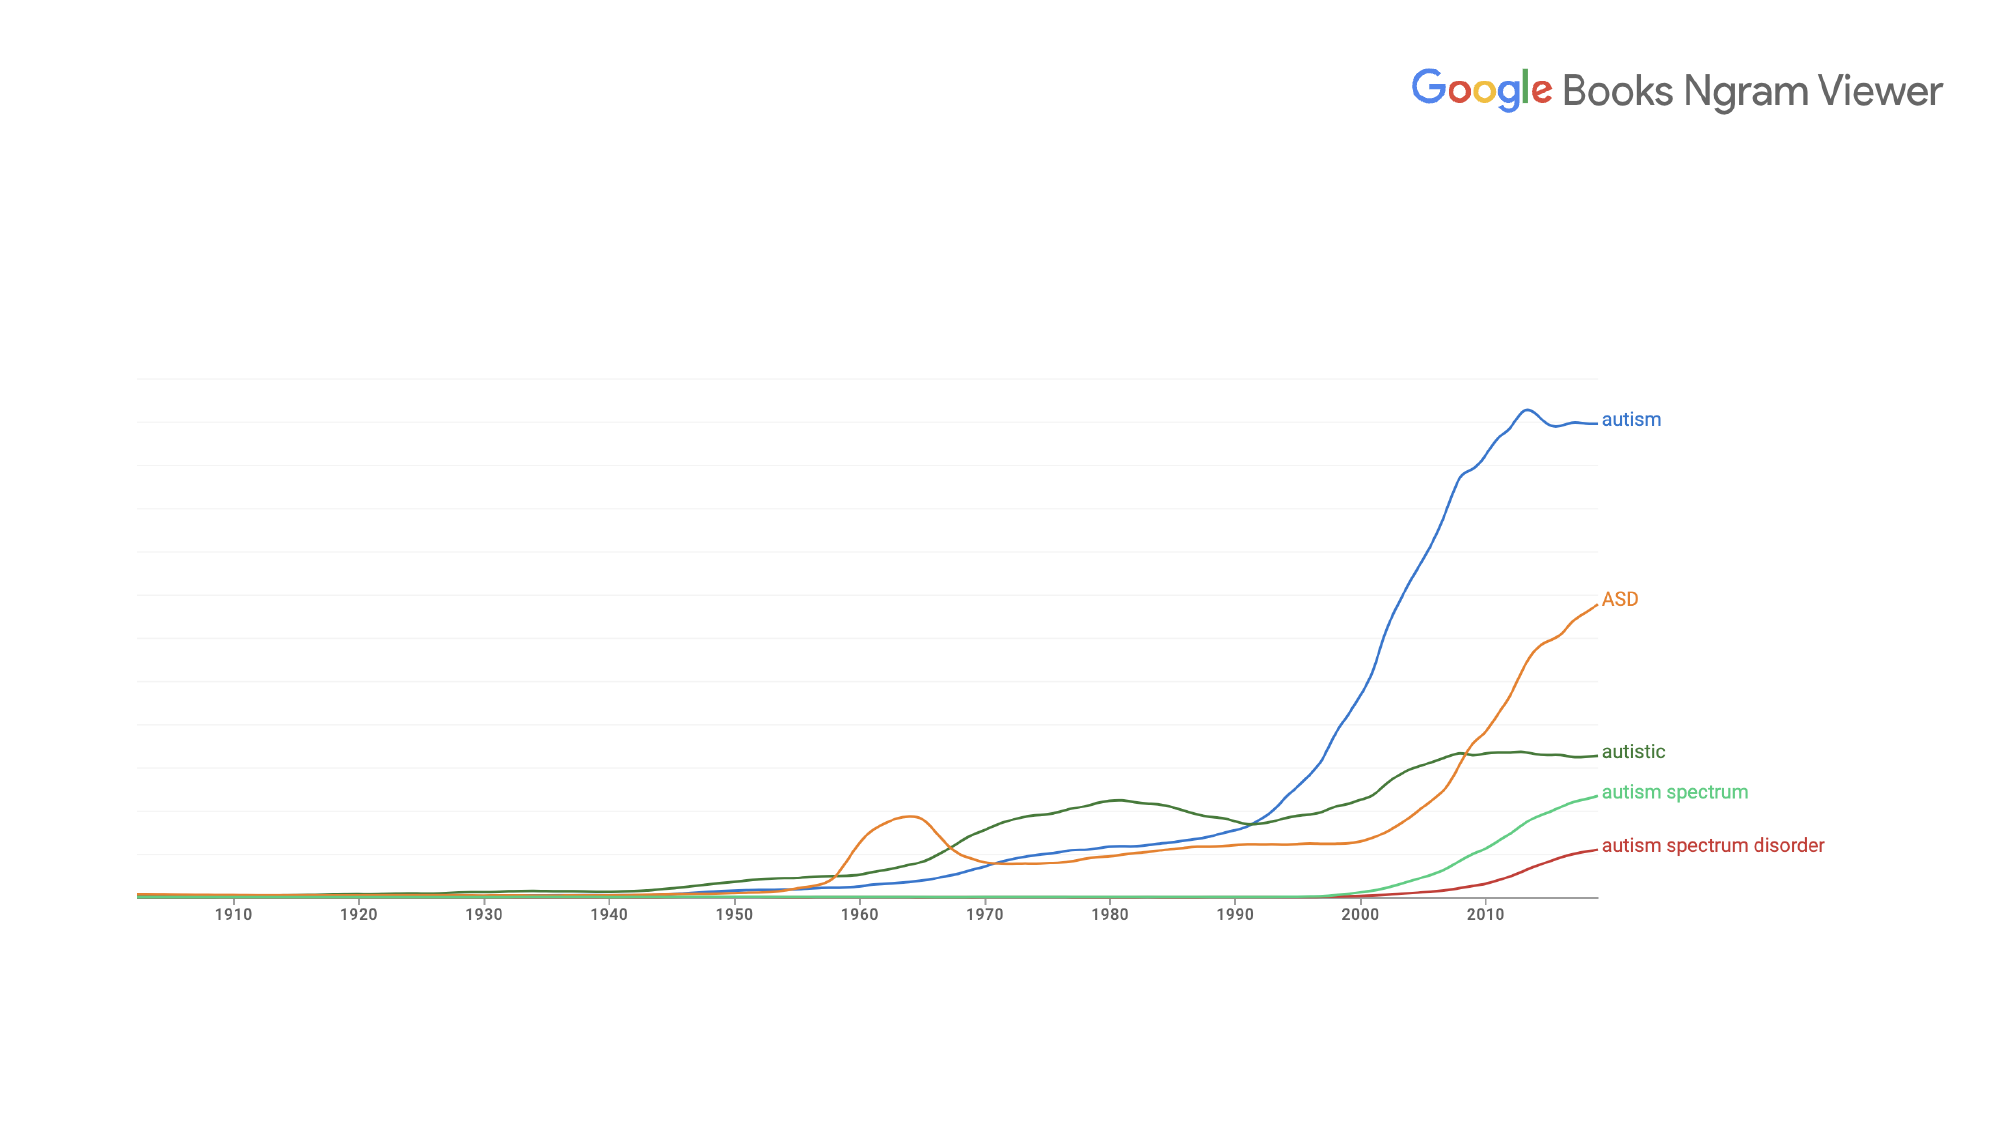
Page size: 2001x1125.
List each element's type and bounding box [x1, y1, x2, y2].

list [137, 378, 1863, 935]
picture [1390, 29, 1977, 148]
